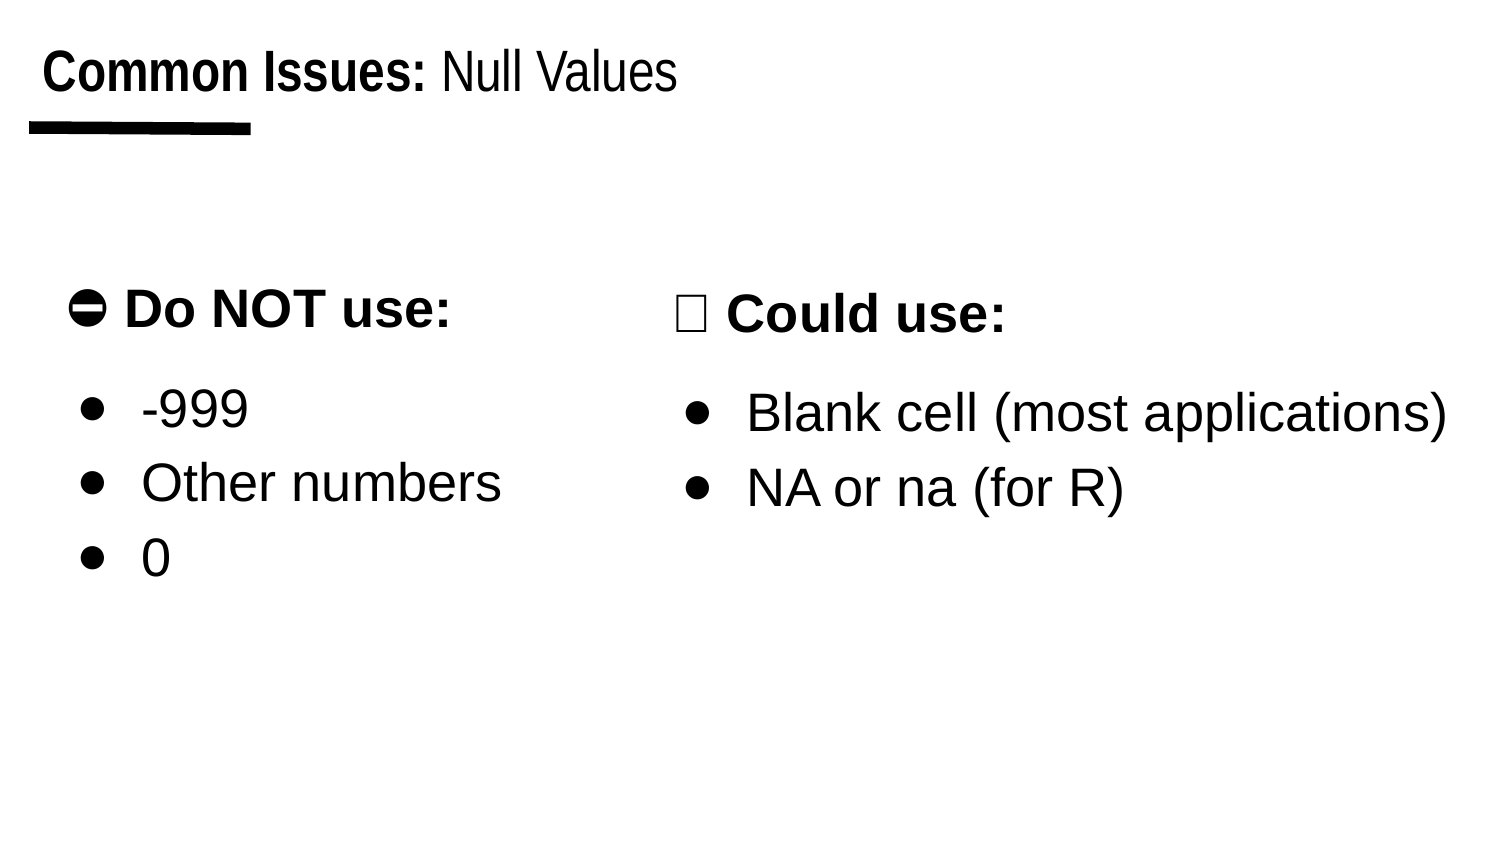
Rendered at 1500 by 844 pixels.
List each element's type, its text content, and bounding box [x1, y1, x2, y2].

title Common Issues: Null Values [27, 18, 1449, 167]
list ✅ Could use: Blank cell (most applications) NA or na (for R) [656, 253, 1482, 548]
list ⛔ Do NOT use: -999 Other numbers 0 [51, 248, 621, 596]
